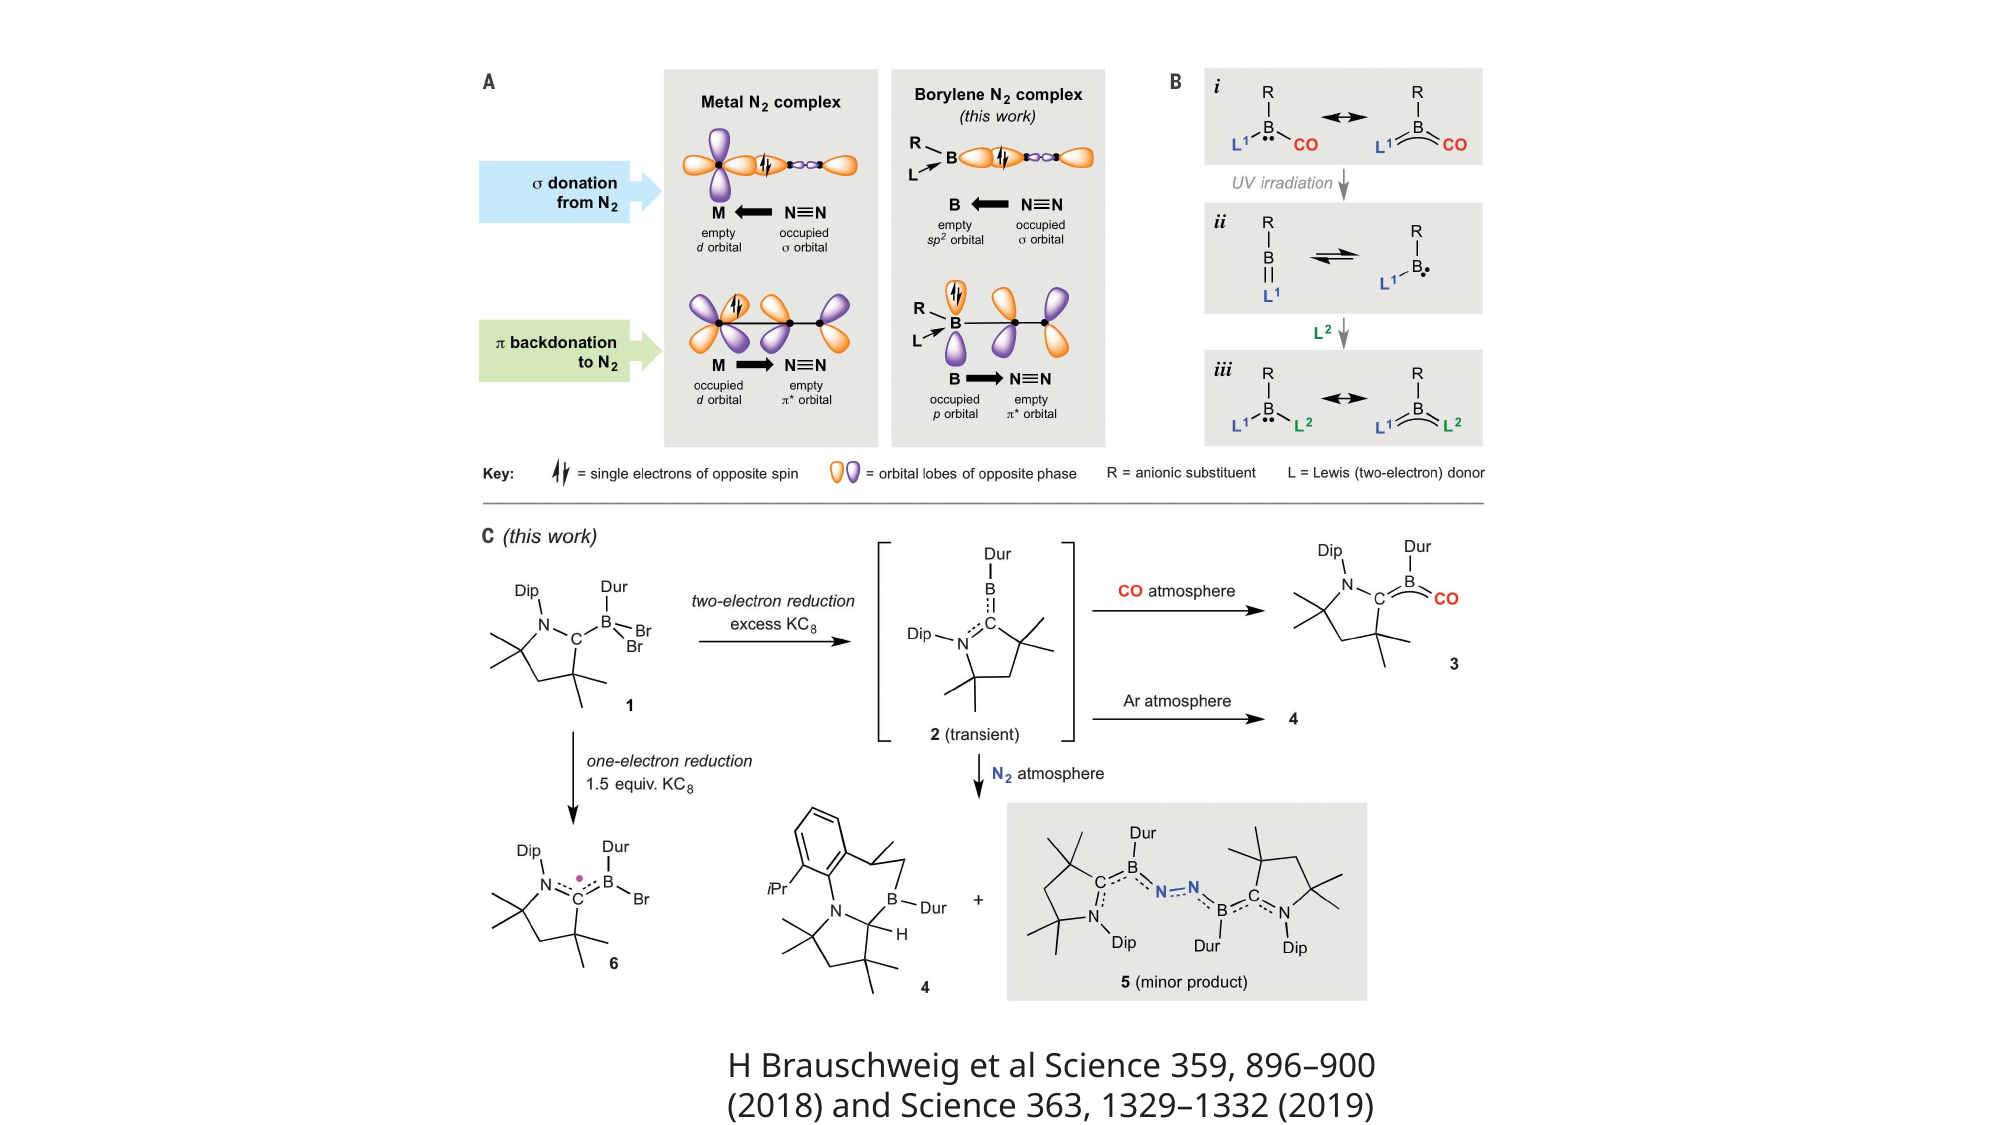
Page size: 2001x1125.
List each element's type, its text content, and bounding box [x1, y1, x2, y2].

text_box H Brauschweig et al Science 359, 896–900 (2018) and Science 363, 1329–1332 (2019) [712, 1036, 1463, 1125]
picture [474, 63, 1488, 1005]
